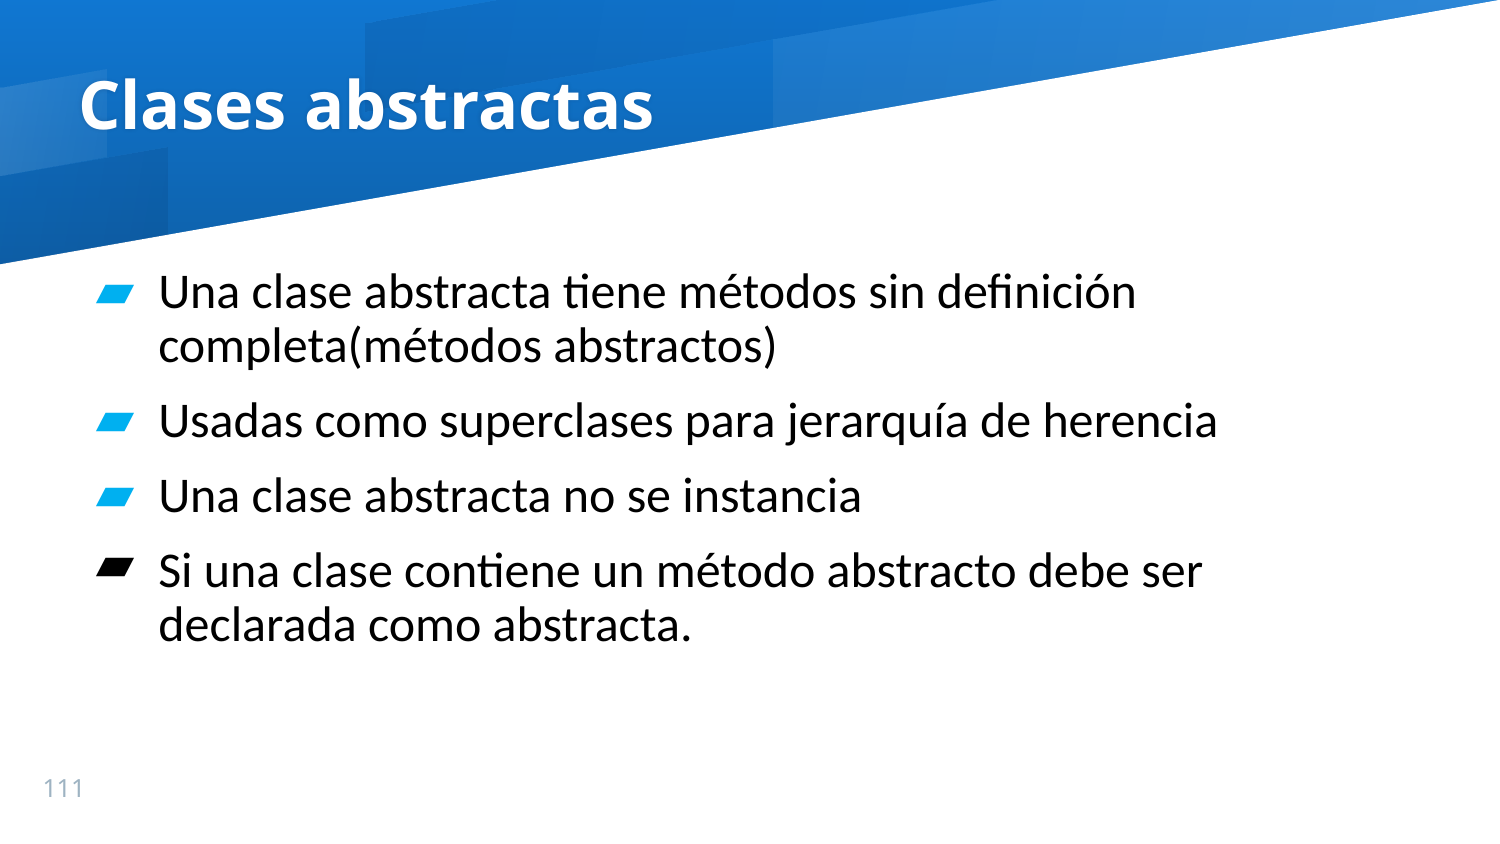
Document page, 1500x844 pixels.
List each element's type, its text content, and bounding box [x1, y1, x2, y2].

list Una clase abstracta tiene métodos sin definición completa(métodos abstractos) Usadas como superclases para jerarquía de herencia Una clase abstracta no se instancia Si una clase contiene un método abstracto debe ser declarada como abstracta. [83, 265, 1373, 571]
slide_number 111 [42, 766, 122, 807]
title Clases abstractas [78, 21, 1136, 184]
